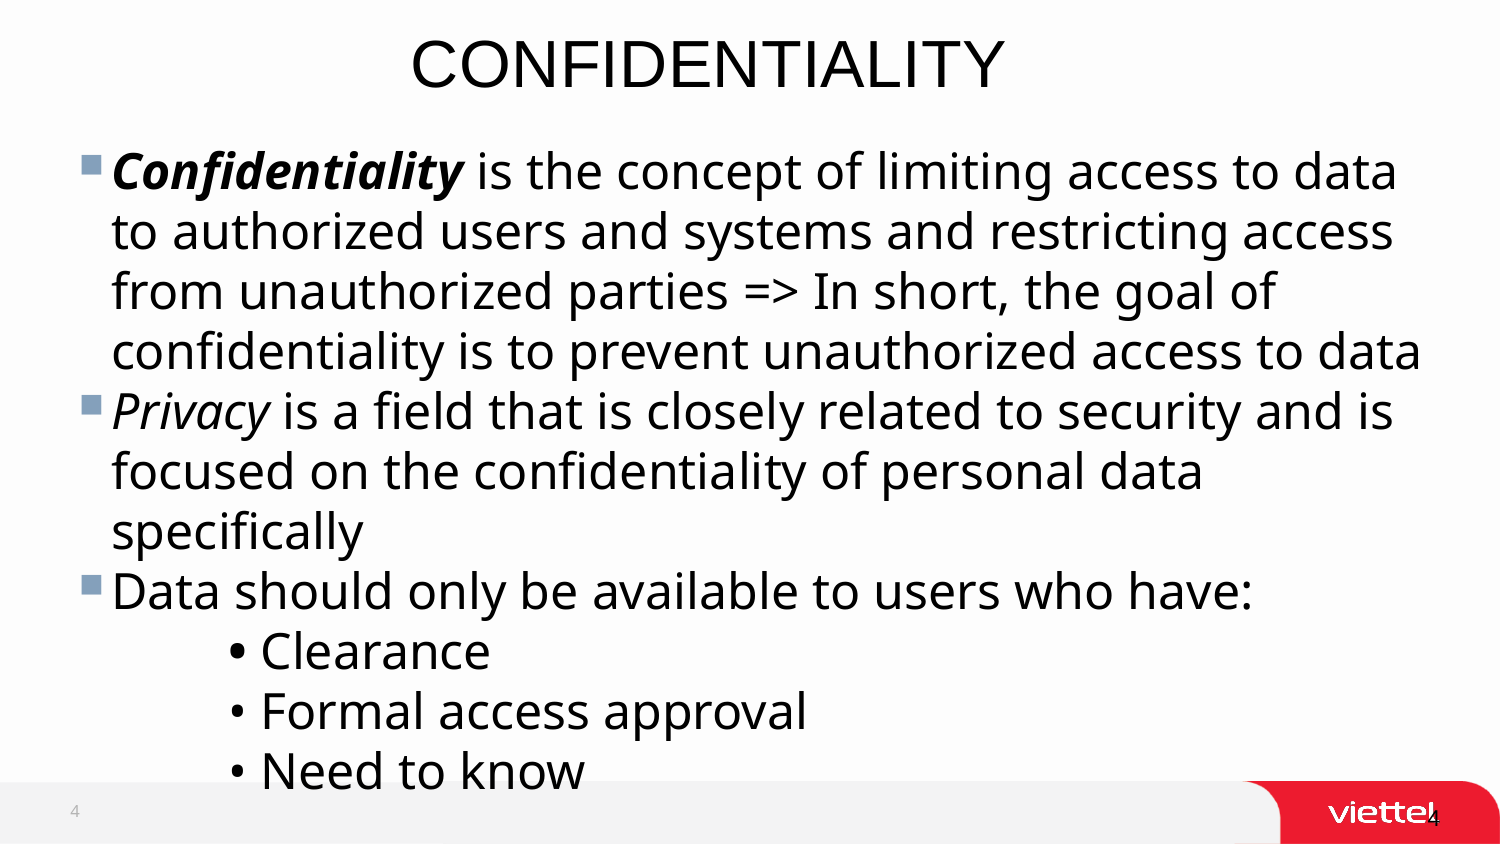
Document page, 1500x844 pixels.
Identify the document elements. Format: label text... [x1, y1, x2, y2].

picture [443, 781, 1500, 844]
text_box 4 [1423, 803, 1458, 844]
text_box Confidentiality is the concept of limiting access to data to authorized users and systems and restricting access from unauthorized parties => In short, the goal of confidentiality is to prevent unauthorized access to data Privacy is a field that is closely related to security and is focused on the confidentiality of personal data specifically Data should only be available to users who have: • Clearance • Formal access approval • Need to know [76, 126, 1424, 788]
text_box CONFIDENTIALITY [408, 18, 1011, 126]
